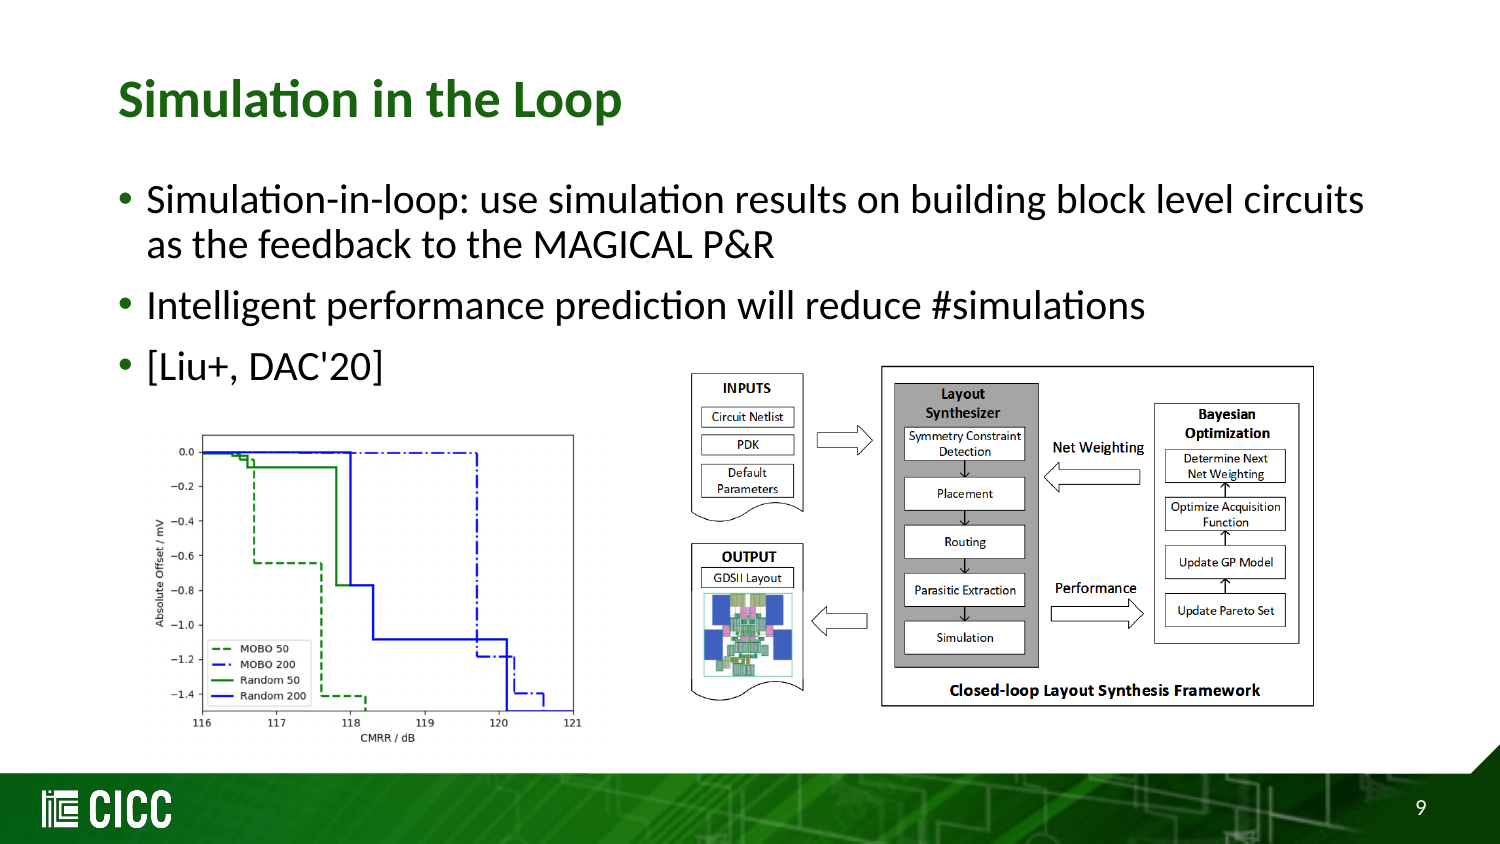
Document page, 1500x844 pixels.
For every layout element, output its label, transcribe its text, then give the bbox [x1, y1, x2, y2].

slide_number 9 [1400, 784, 1480, 830]
picture [0, 746, 1500, 844]
picture [131, 421, 606, 759]
title Simulation in the Loop [103, 68, 1397, 137]
list Simulation-in-loop: use simulation results on building block level circuits as the feedback to the MAGICAL P&R Intelligent performance prediction will reduce #simulations [Liu+, DAC'20] [103, 170, 1397, 692]
picture [665, 329, 1369, 728]
